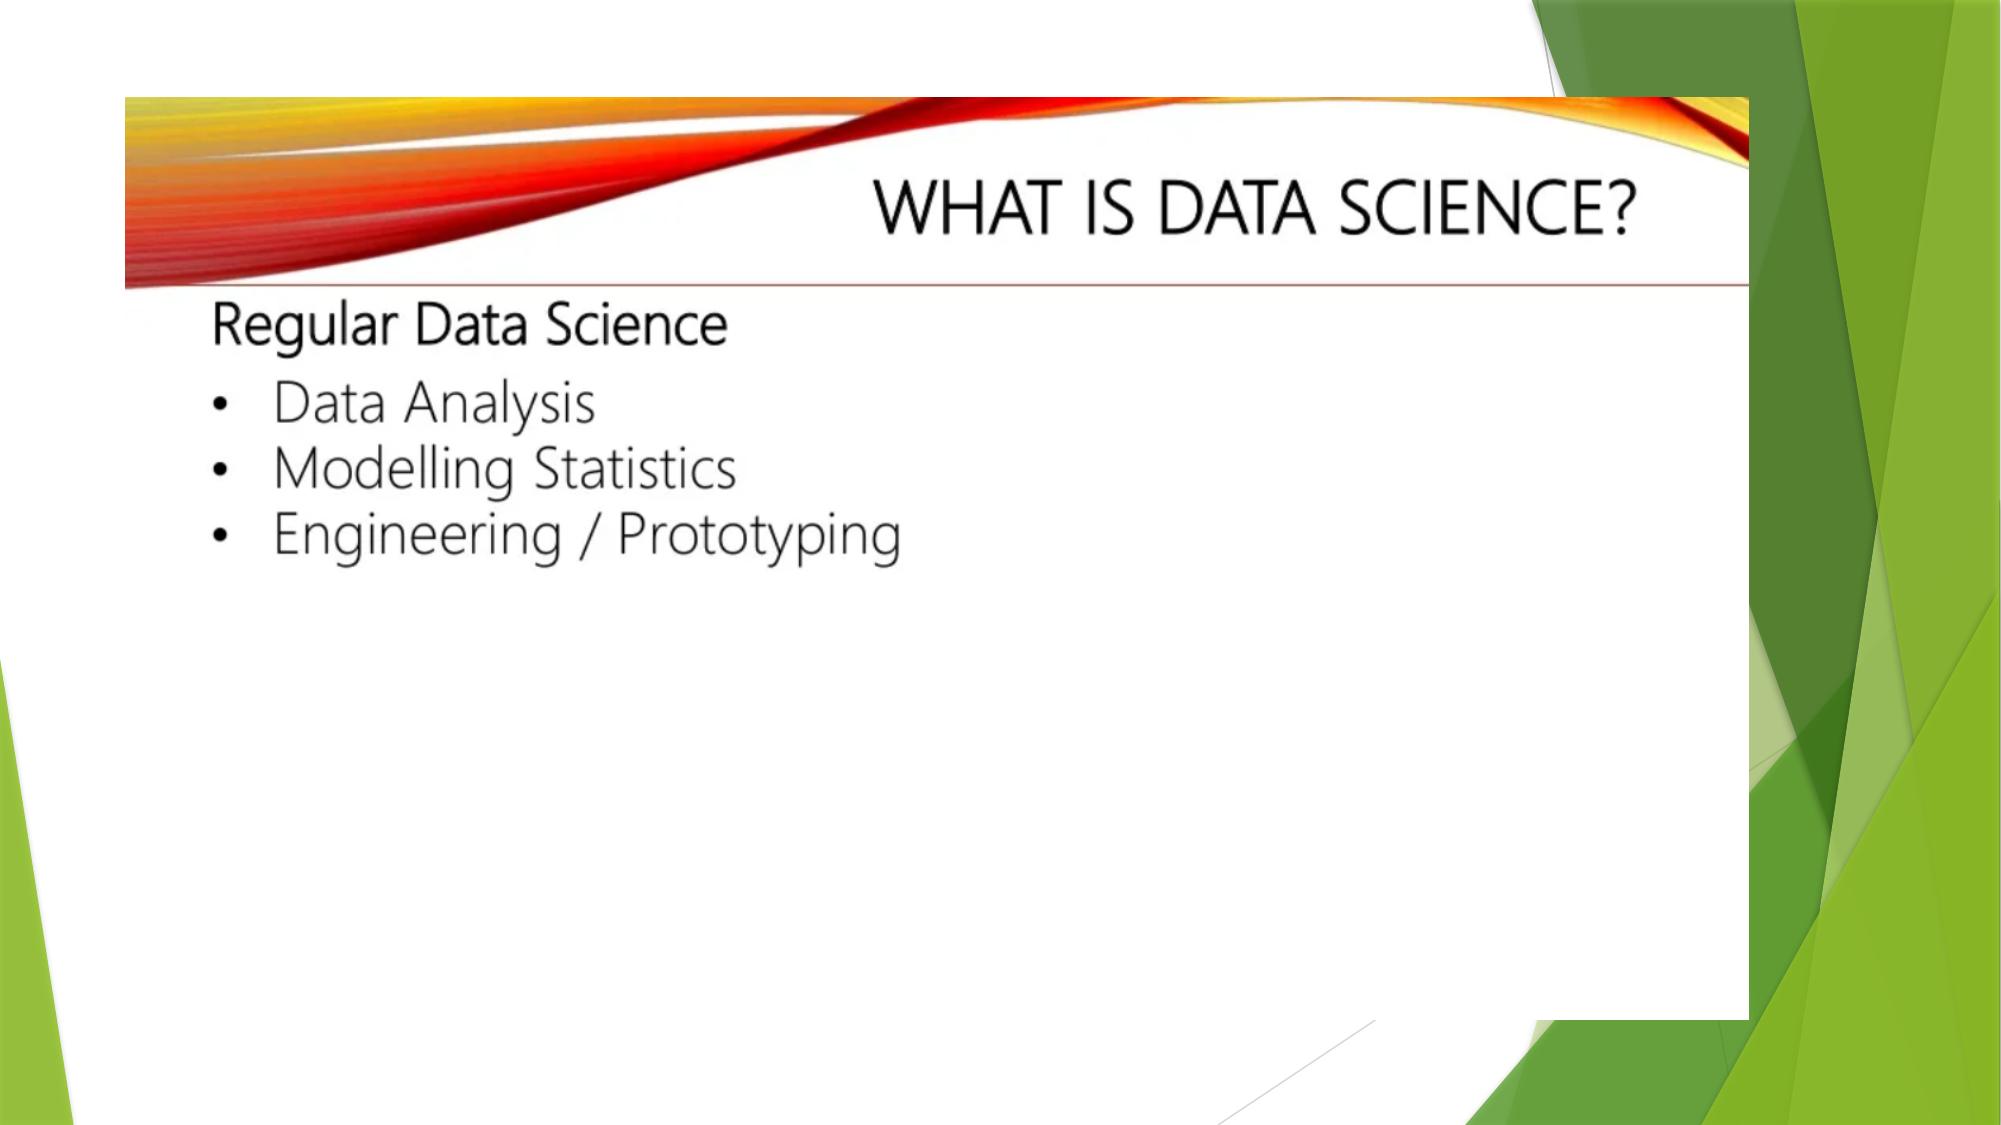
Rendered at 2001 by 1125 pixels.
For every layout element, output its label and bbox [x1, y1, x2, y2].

list [125, 96, 1749, 1021]
